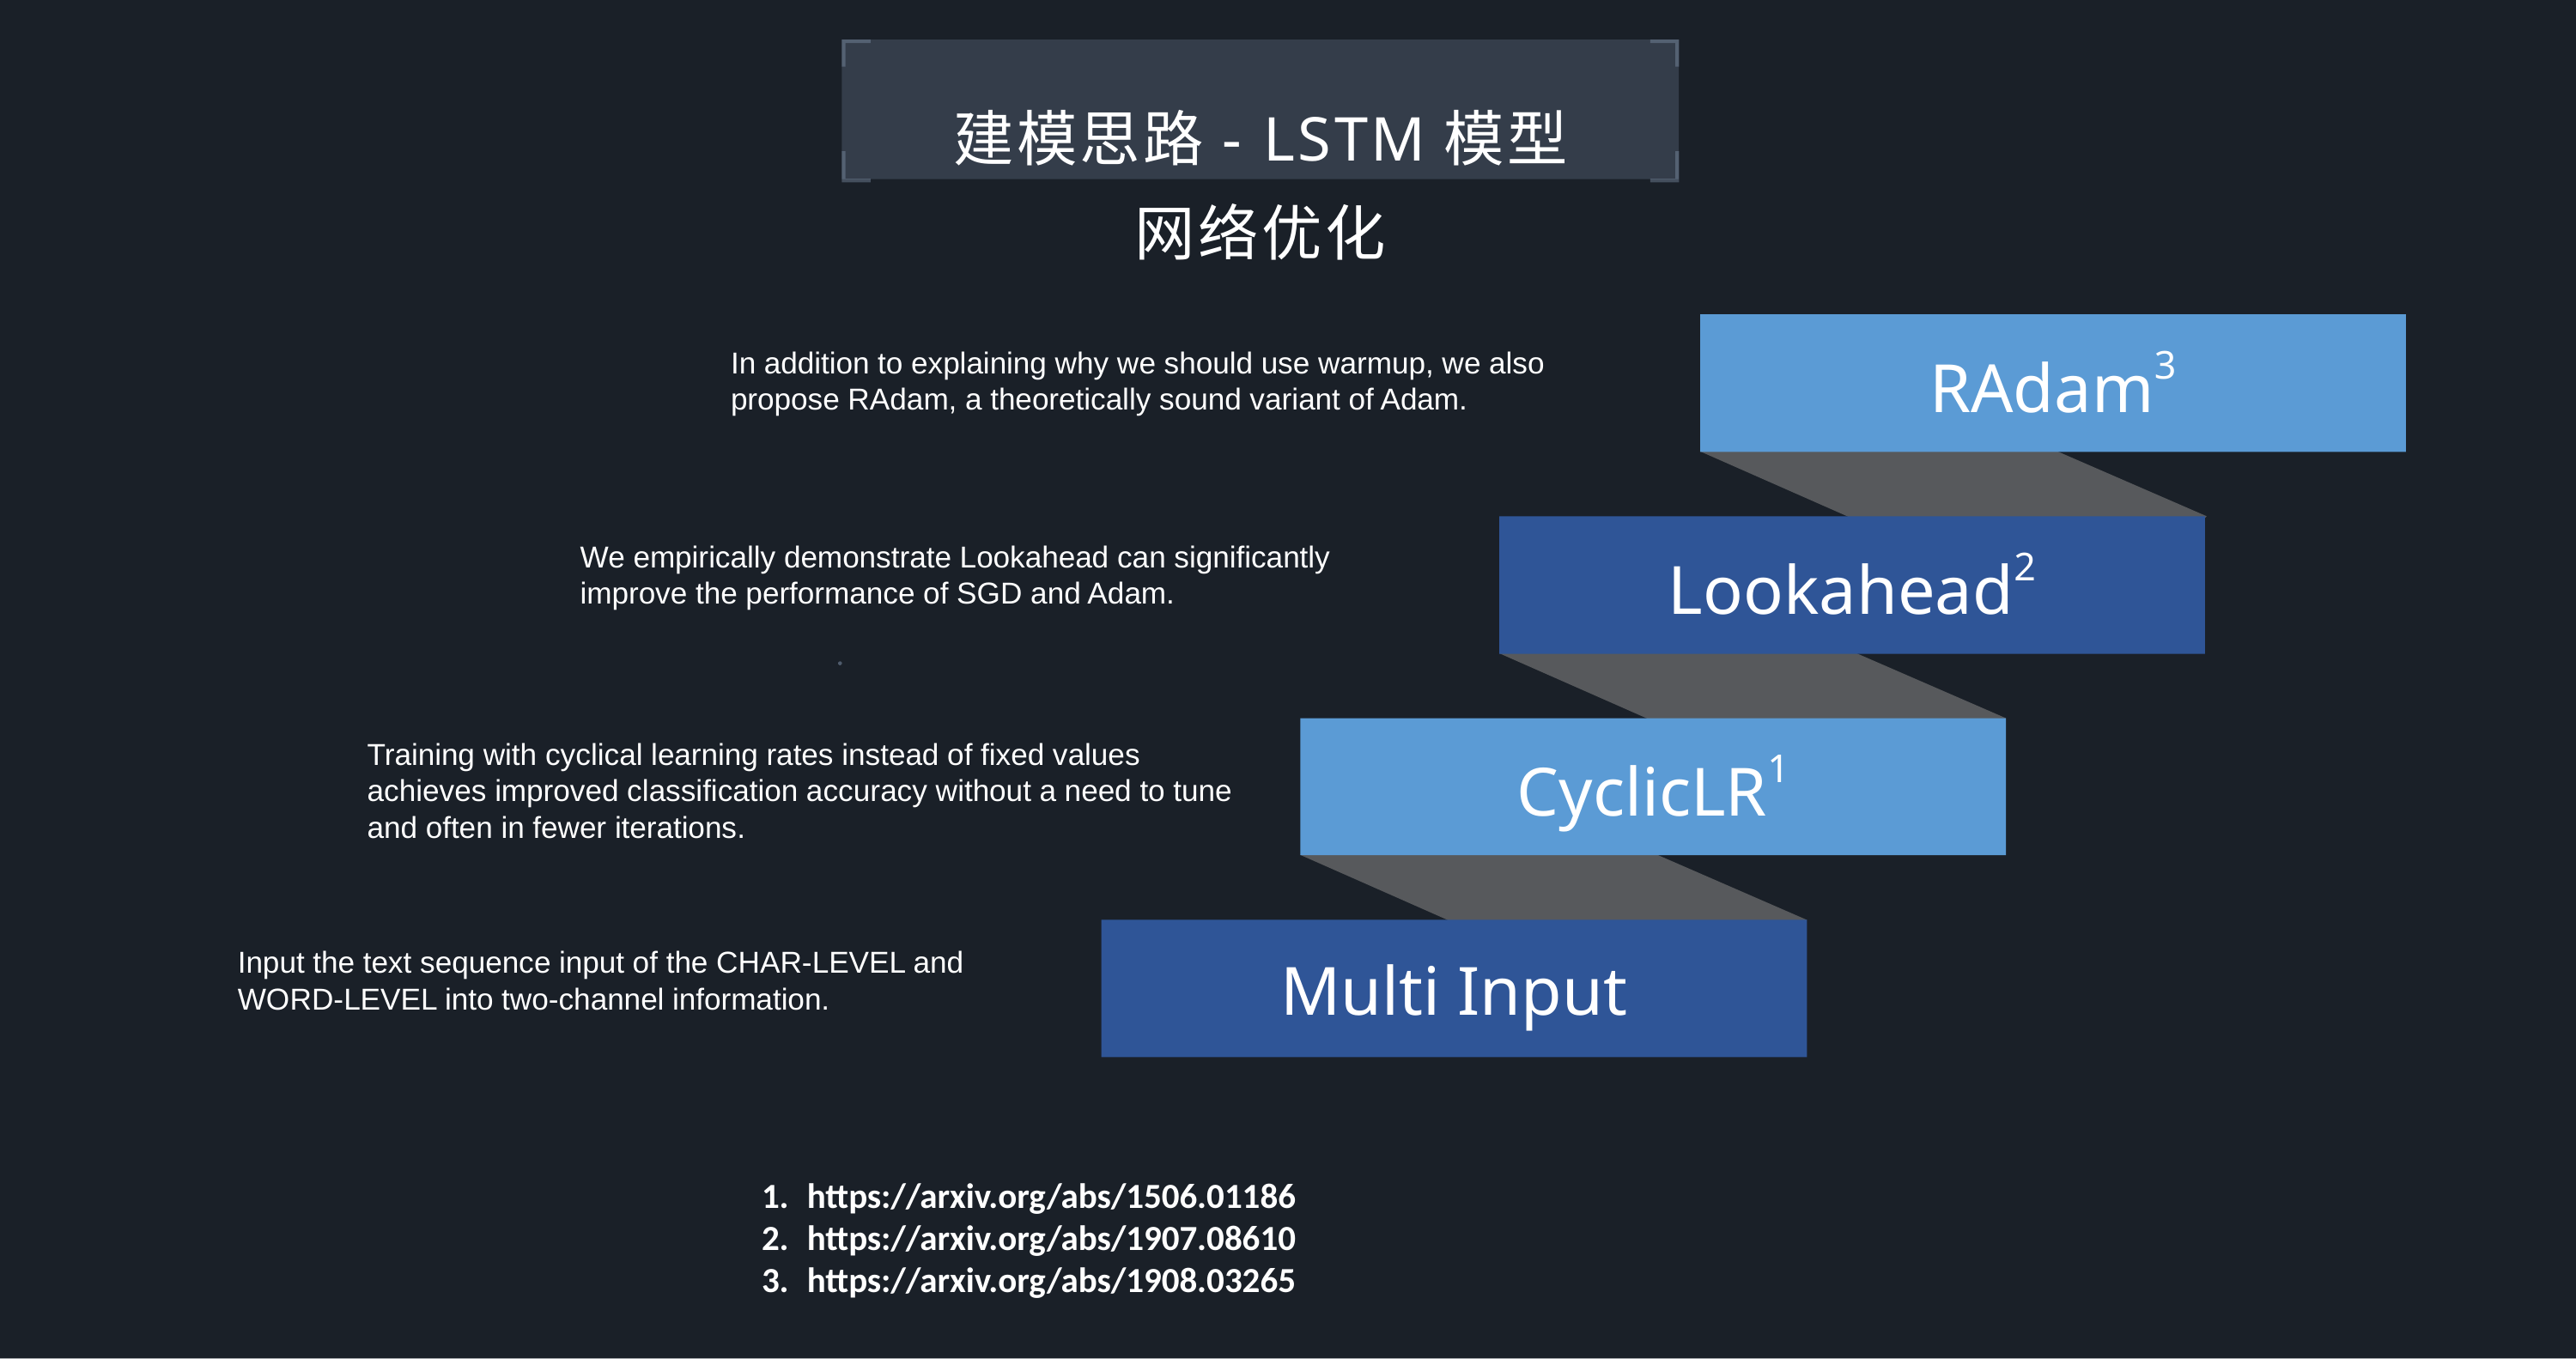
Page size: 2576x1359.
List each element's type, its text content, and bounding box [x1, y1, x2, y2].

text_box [841, 39, 1680, 314]
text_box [225, 314, 2406, 1058]
text_box [0, 0, 2576, 1359]
text_box https://arxiv.org/abs/1506.01186 https://arxiv.org/abs/1907.08610 https://arxiv.org/abs/1908.03265 [361, 1166, 1697, 1307]
